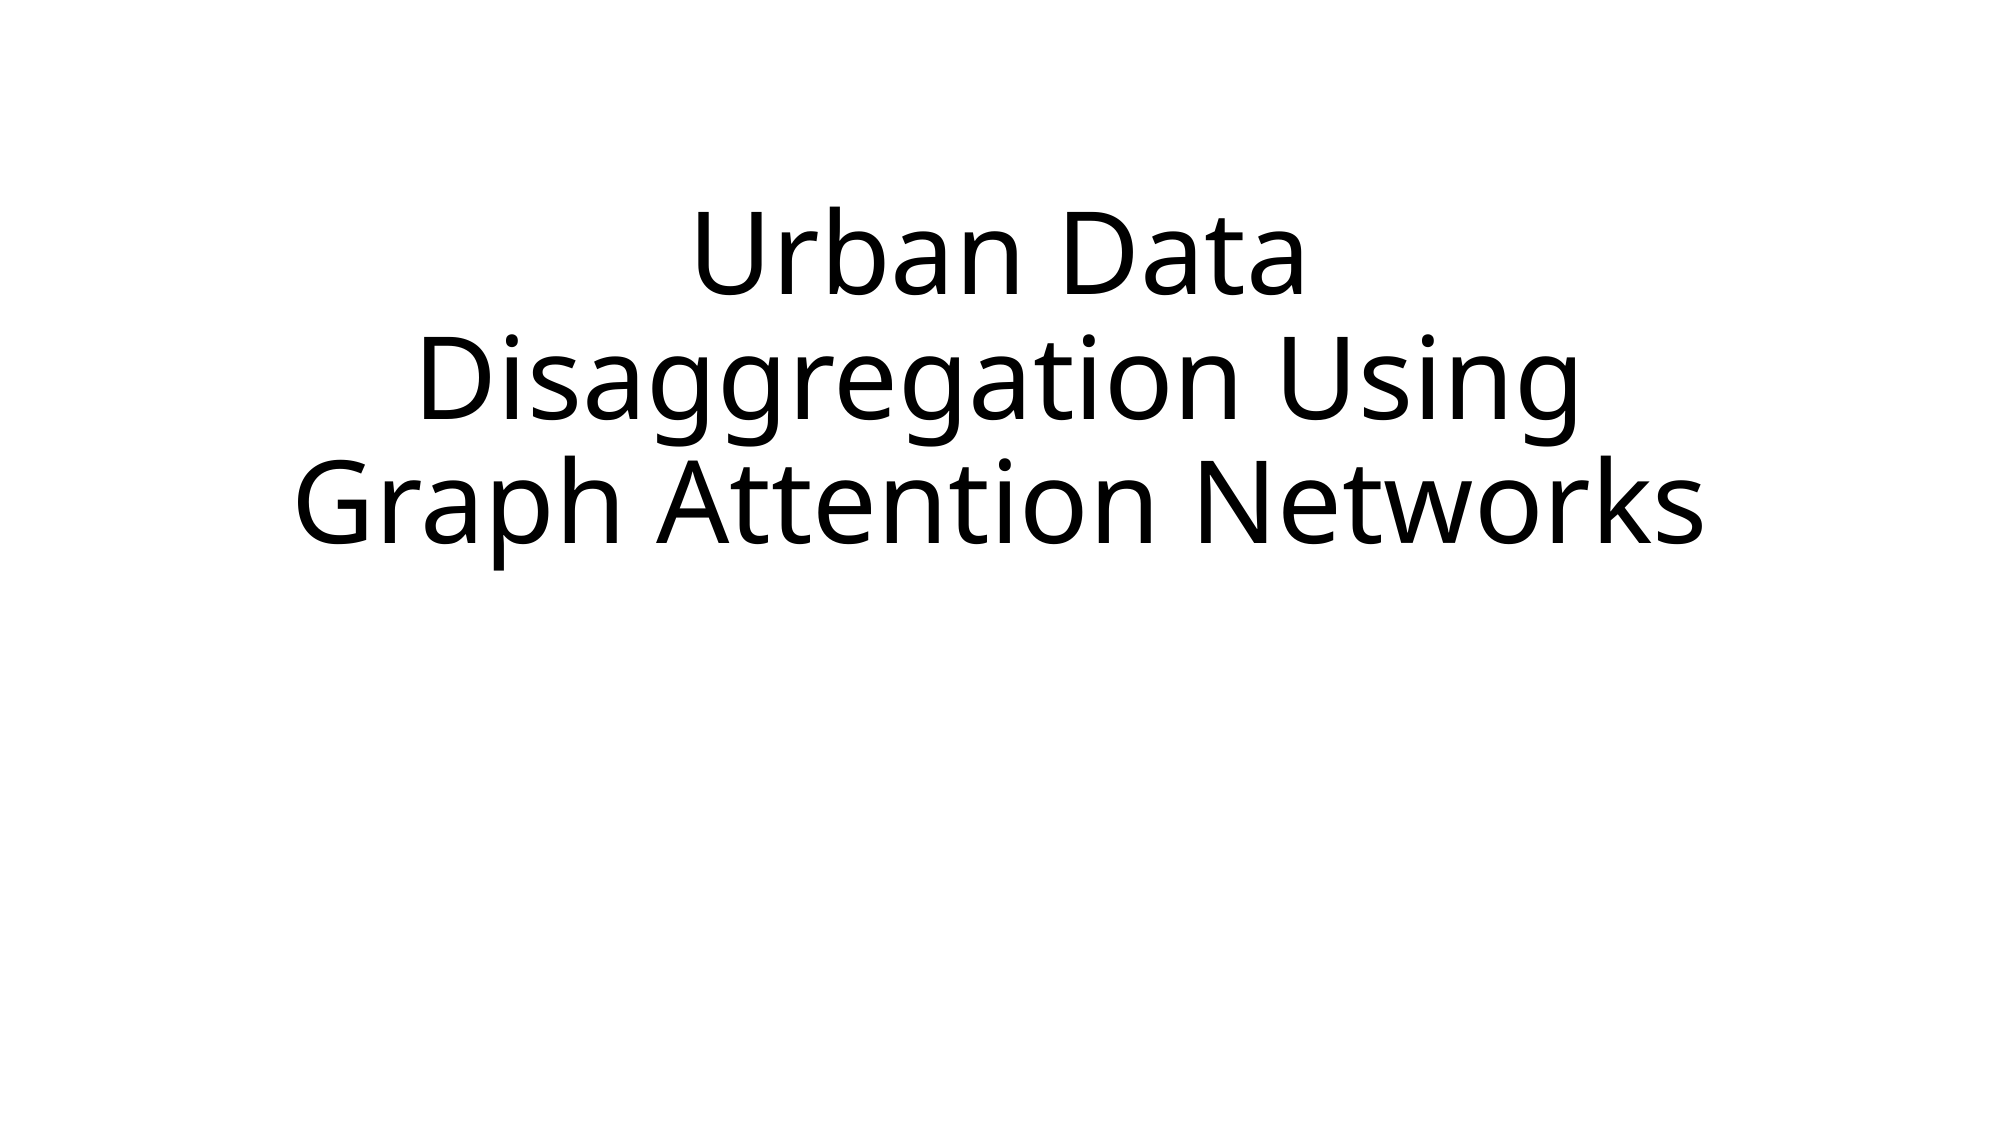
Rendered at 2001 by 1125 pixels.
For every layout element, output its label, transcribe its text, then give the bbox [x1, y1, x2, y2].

title Urban Data Disaggregation Using Graph Attention Networks [249, 184, 1750, 576]
